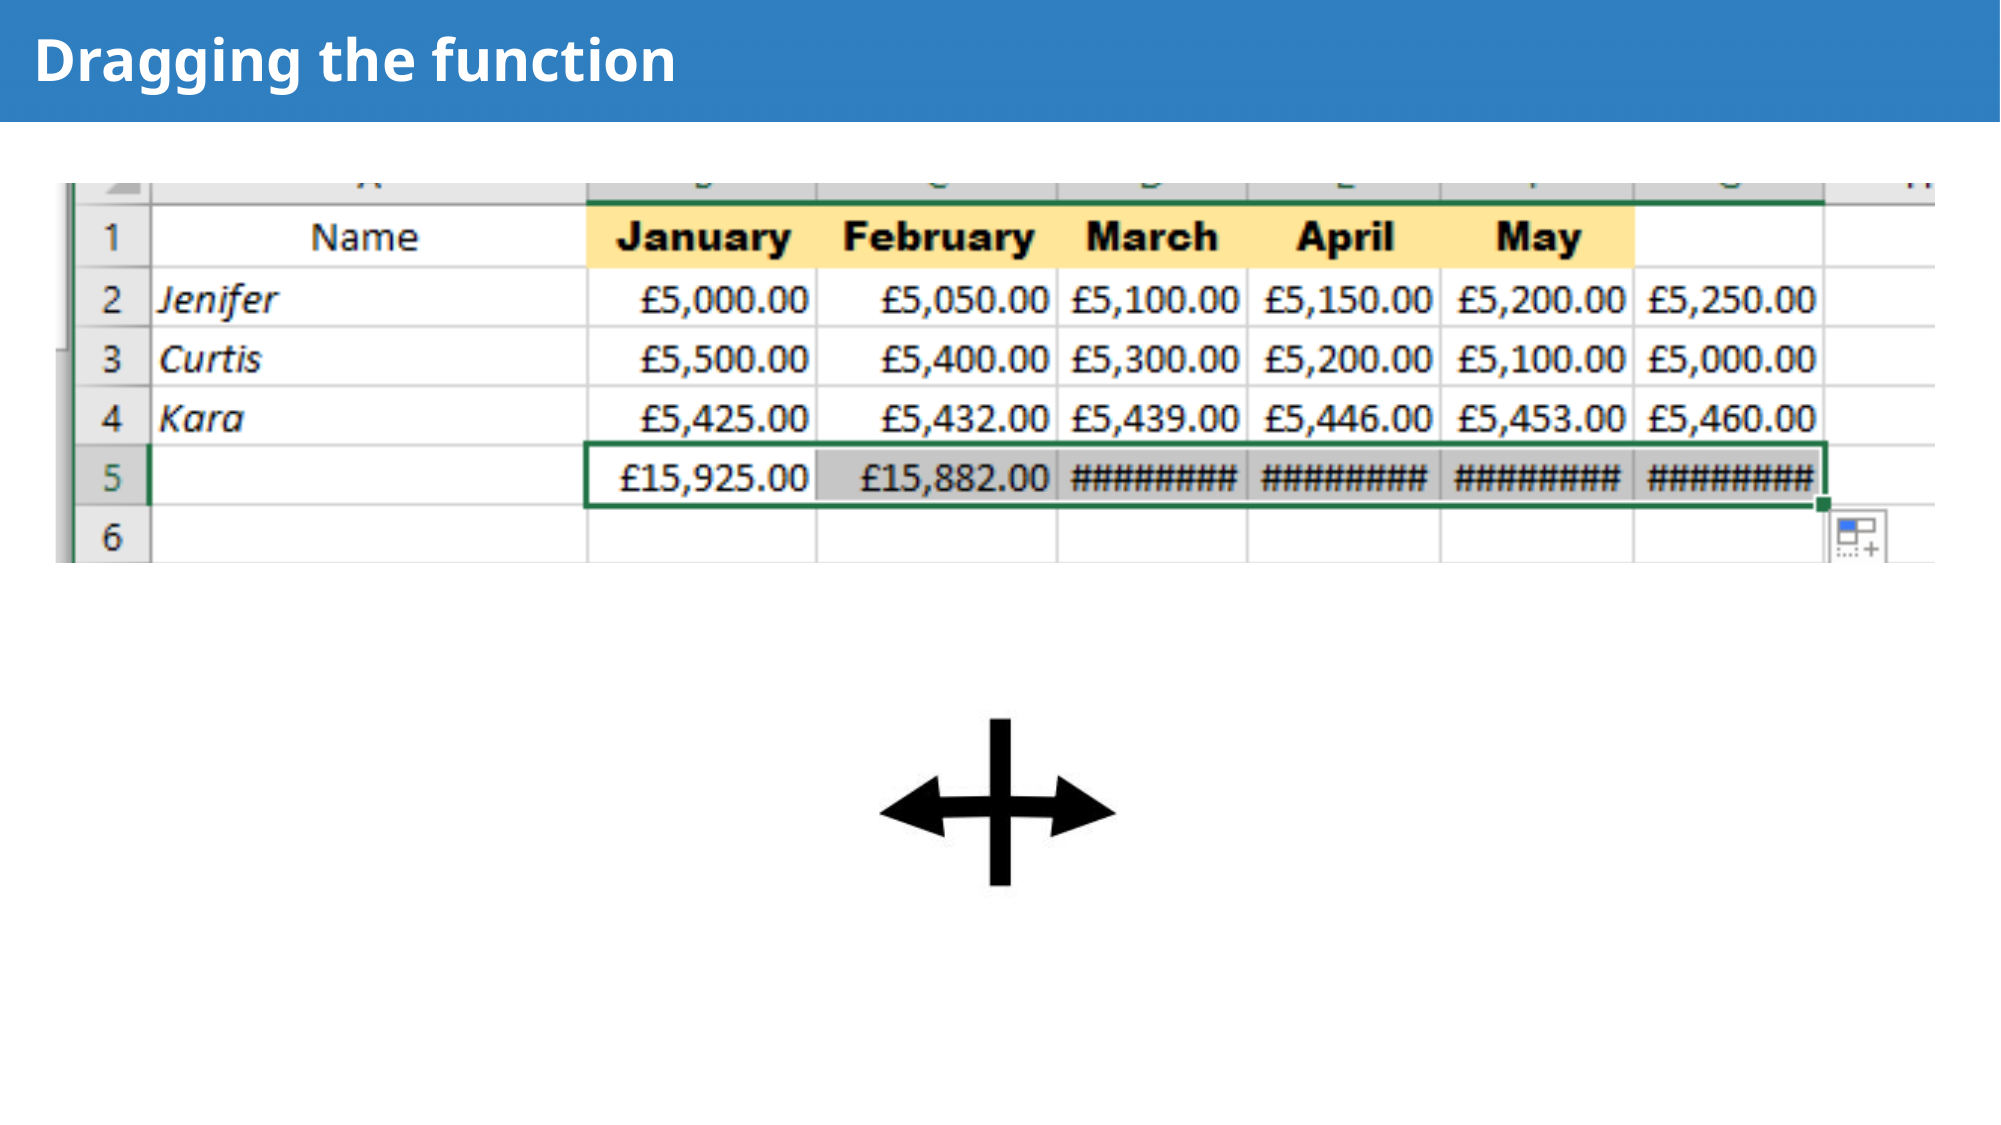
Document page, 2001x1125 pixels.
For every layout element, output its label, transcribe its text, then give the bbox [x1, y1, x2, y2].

picture [879, 698, 1121, 906]
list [55, 183, 1935, 563]
picture [0, 0, 2000, 122]
title Dragging the function [18, 21, 1744, 105]
